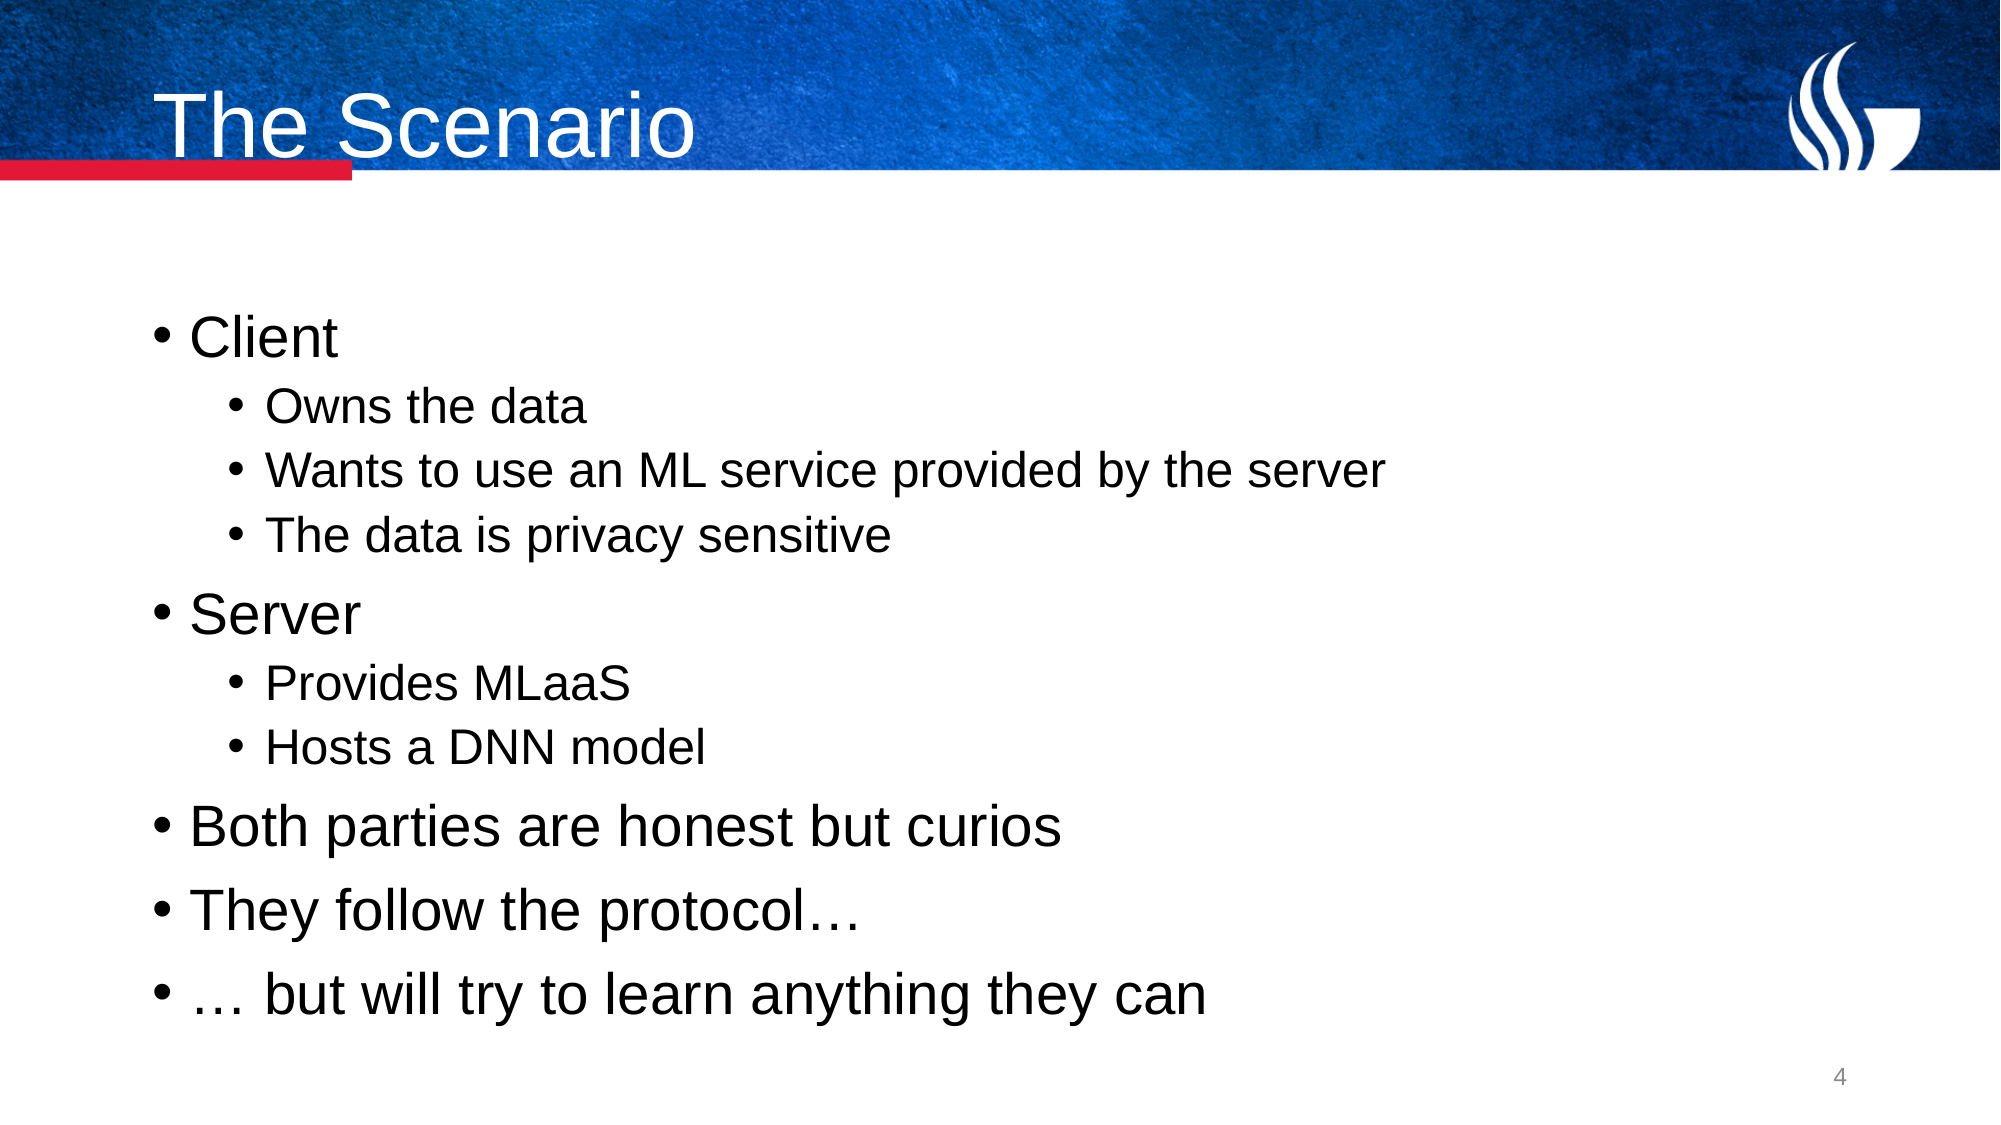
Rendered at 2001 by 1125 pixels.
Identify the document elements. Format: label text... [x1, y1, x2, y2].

picture [0, 0, 2000, 1125]
list Client Owns the data Wants to use an ML service provided by the server The data is privacy sensitive Server Provides MLaaS Hosts a DNN model Both parties are honest but curios They follow the protocol… … but will try to learn anything they can [137, 299, 1863, 1014]
title The Scenario [137, 19, 1863, 237]
slide_number 4 [1412, 1045, 1863, 1106]
